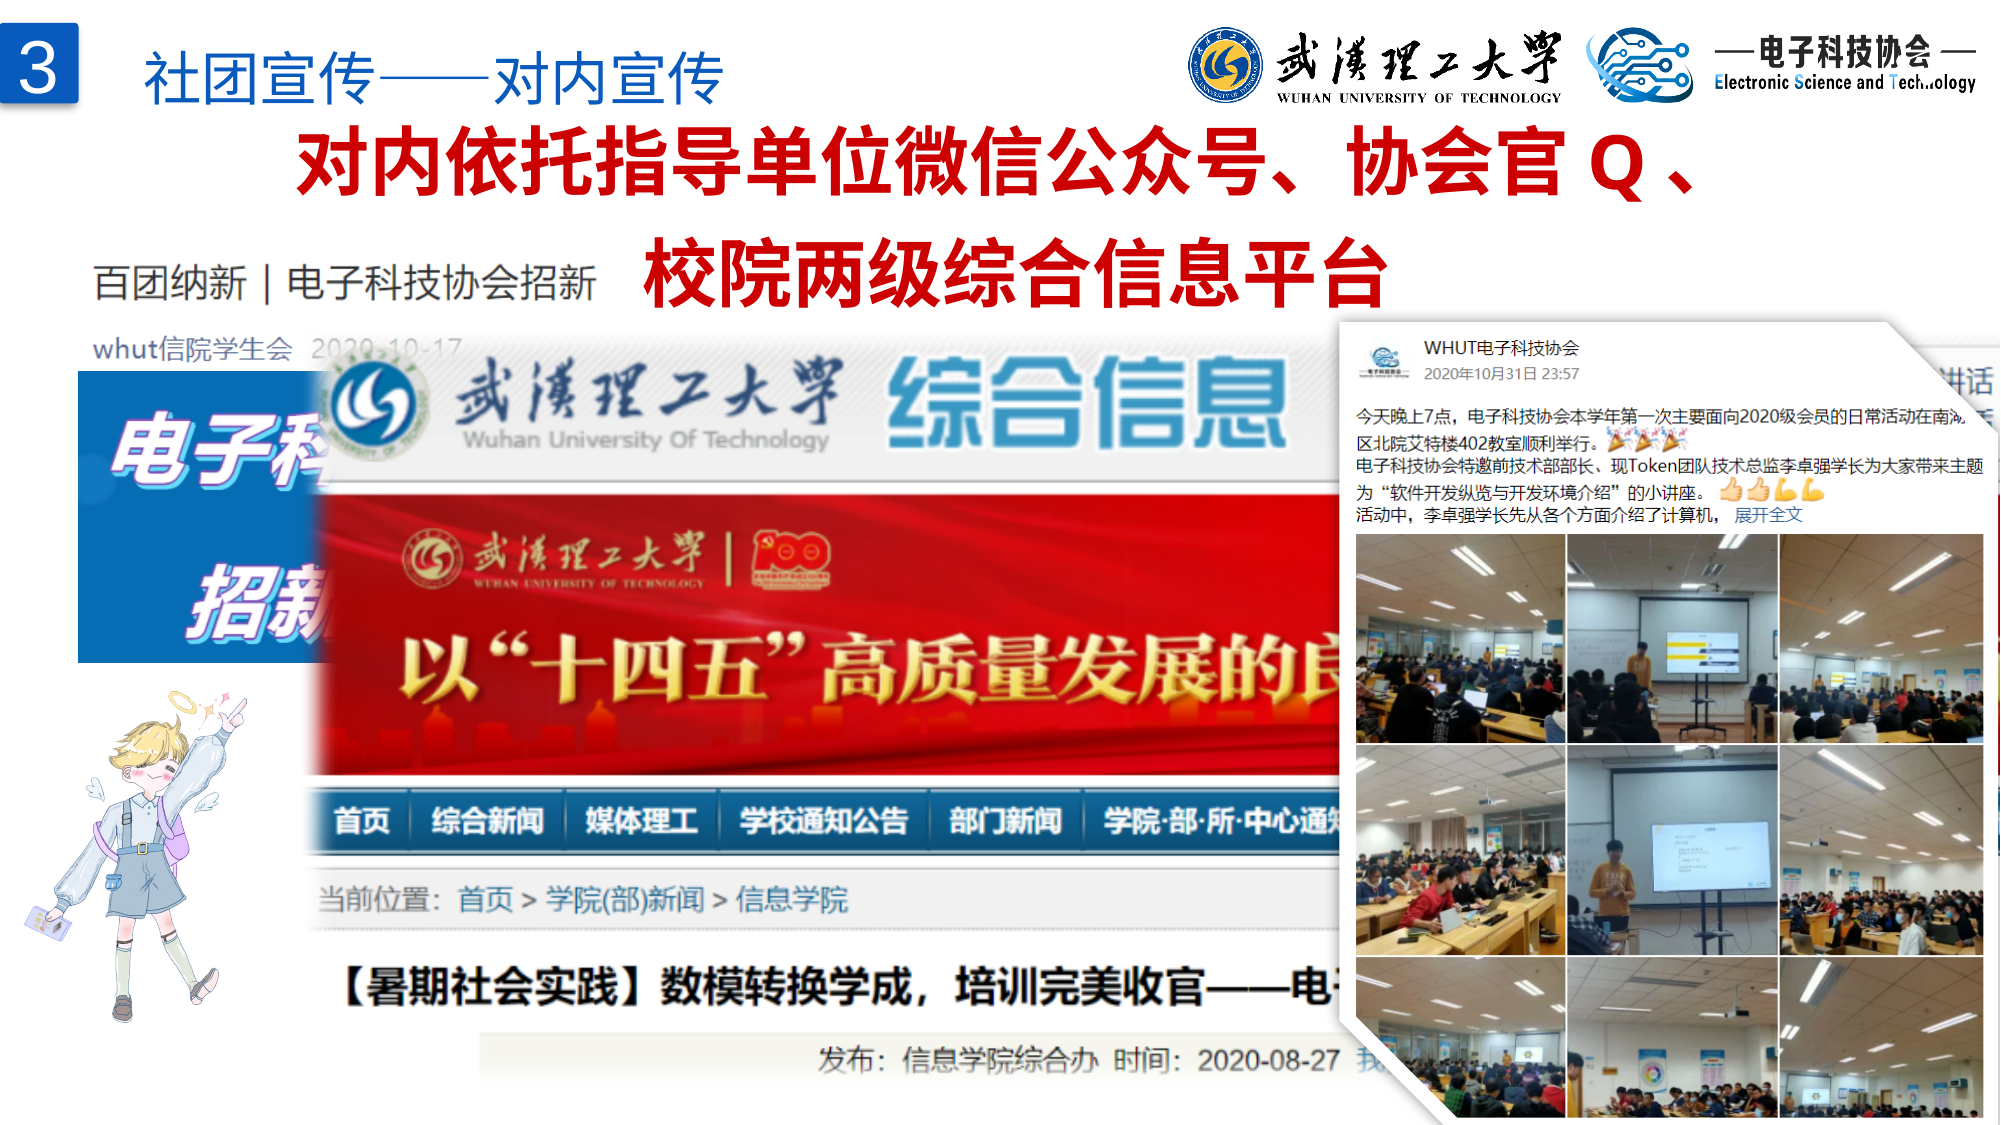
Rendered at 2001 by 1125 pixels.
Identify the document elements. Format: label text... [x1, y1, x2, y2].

picture [301, 329, 2000, 1125]
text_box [0, 0, 1943, 109]
text_box 对内依托指导单位微信公众号、协会官Q、 校院两级综合信息平台 [55, 108, 1980, 323]
picture [24, 691, 247, 1023]
picture [1943, 27, 1976, 103]
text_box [44, 235, 638, 663]
